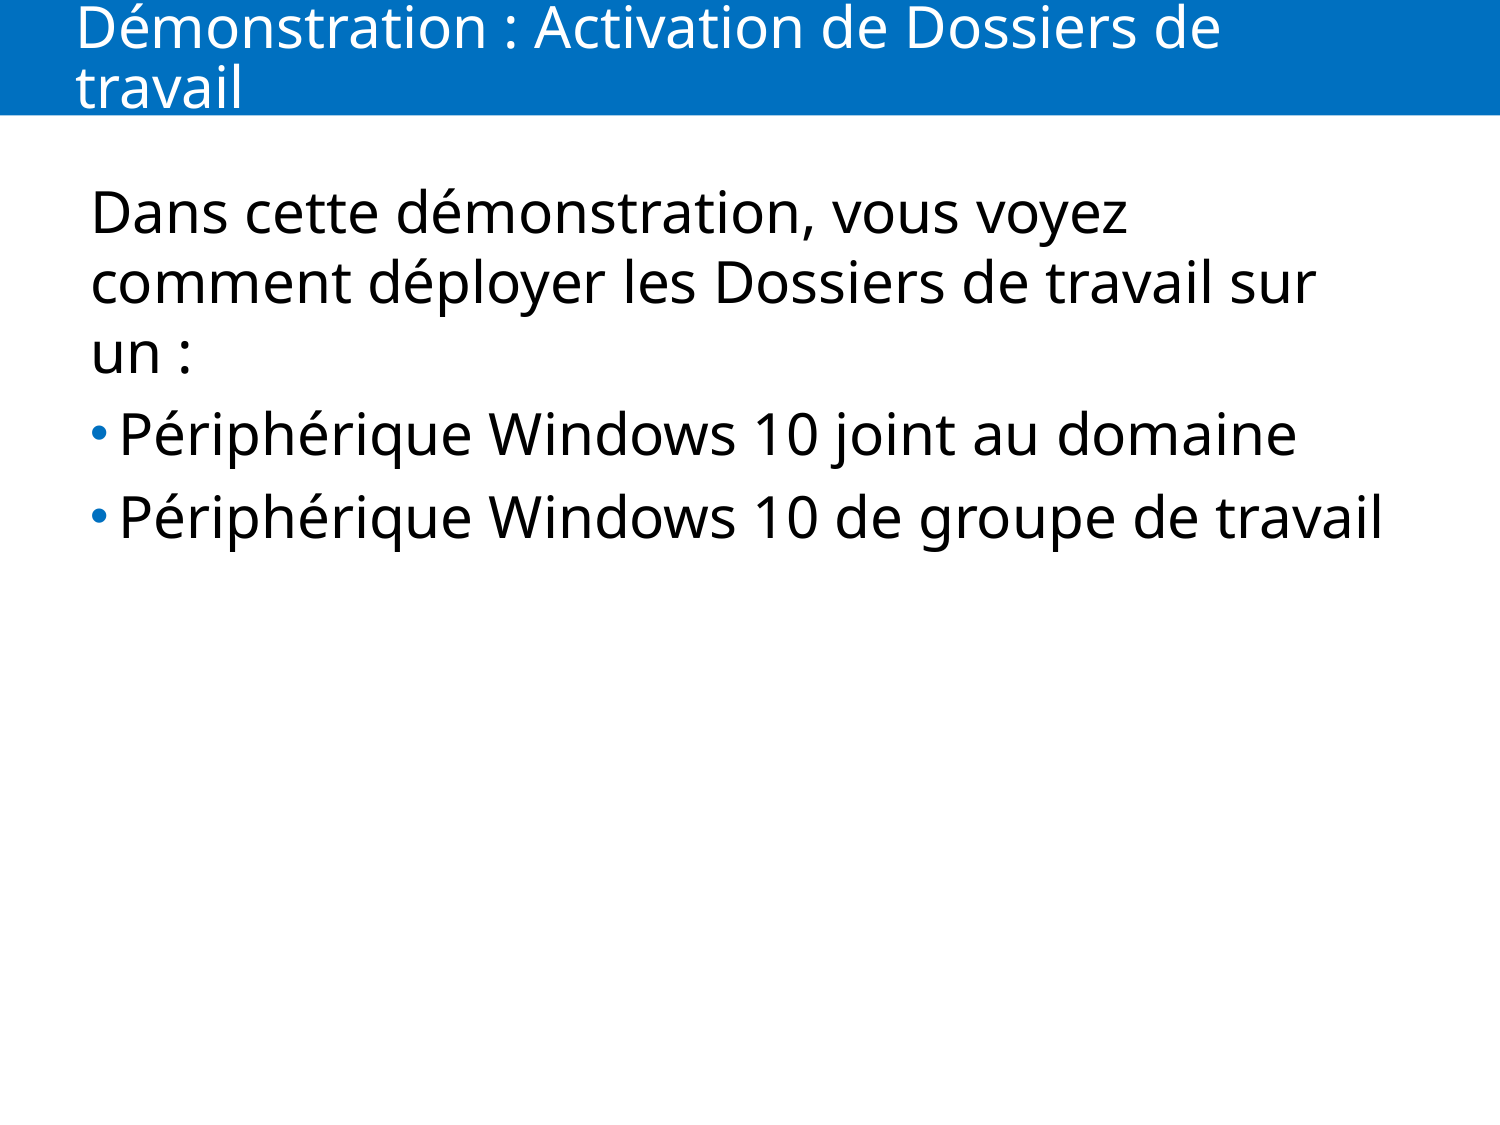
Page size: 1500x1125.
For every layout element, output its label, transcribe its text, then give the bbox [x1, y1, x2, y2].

title Démonstration : Activation de Dossiers de travail [75, 0, 1351, 122]
text_box Dans cette démonstration, vous voyez comment déployer les Dossiers de travail sur un : Périphérique Windows 10 joint au domaine Périphérique Windows 10 de groupe de travail [75, 167, 1408, 1012]
